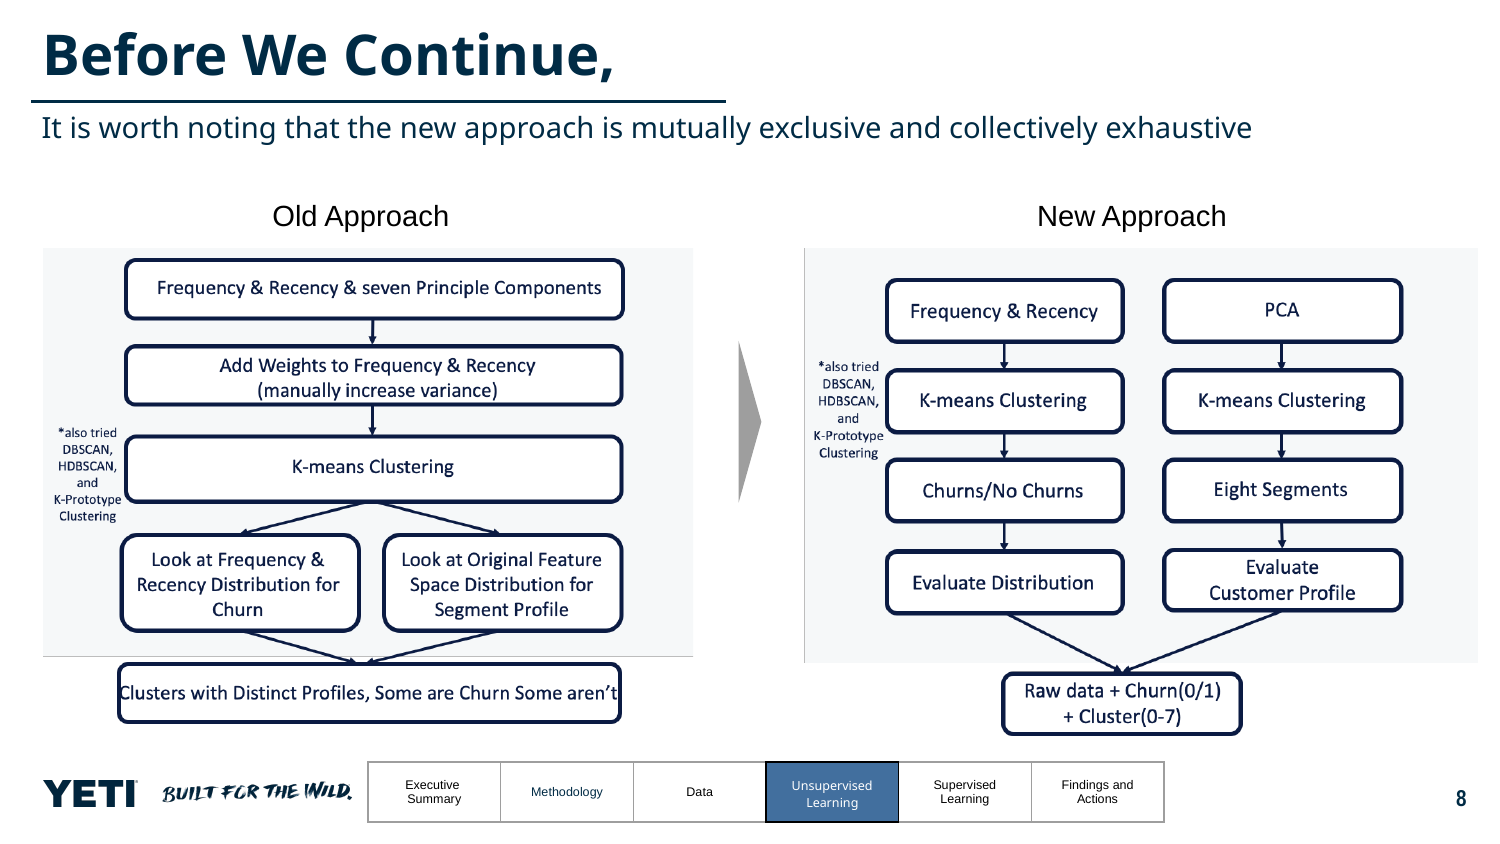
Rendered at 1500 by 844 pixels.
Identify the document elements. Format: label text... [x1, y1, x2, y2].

text_box It is worth noting that the new approach is mutually exclusive and collectively exhaustive [26, 98, 1500, 160]
table_header Unsupervised Learning [767, 763, 898, 821]
picture [43, 757, 385, 826]
text_box Old Approach [36, 182, 694, 247]
table_header Findings and Actions [1032, 763, 1163, 821]
text_box New Approach [808, 182, 1465, 246]
title Before We Continue, [31, 4, 1478, 94]
text_box [738, 340, 762, 503]
picture [794, 247, 1479, 744]
table_header Executive Summary [369, 763, 500, 821]
picture [36, 247, 694, 724]
table_header Methodology [501, 763, 633, 821]
table_header Supervised Learning [899, 763, 1031, 821]
table_header Data [634, 763, 765, 821]
